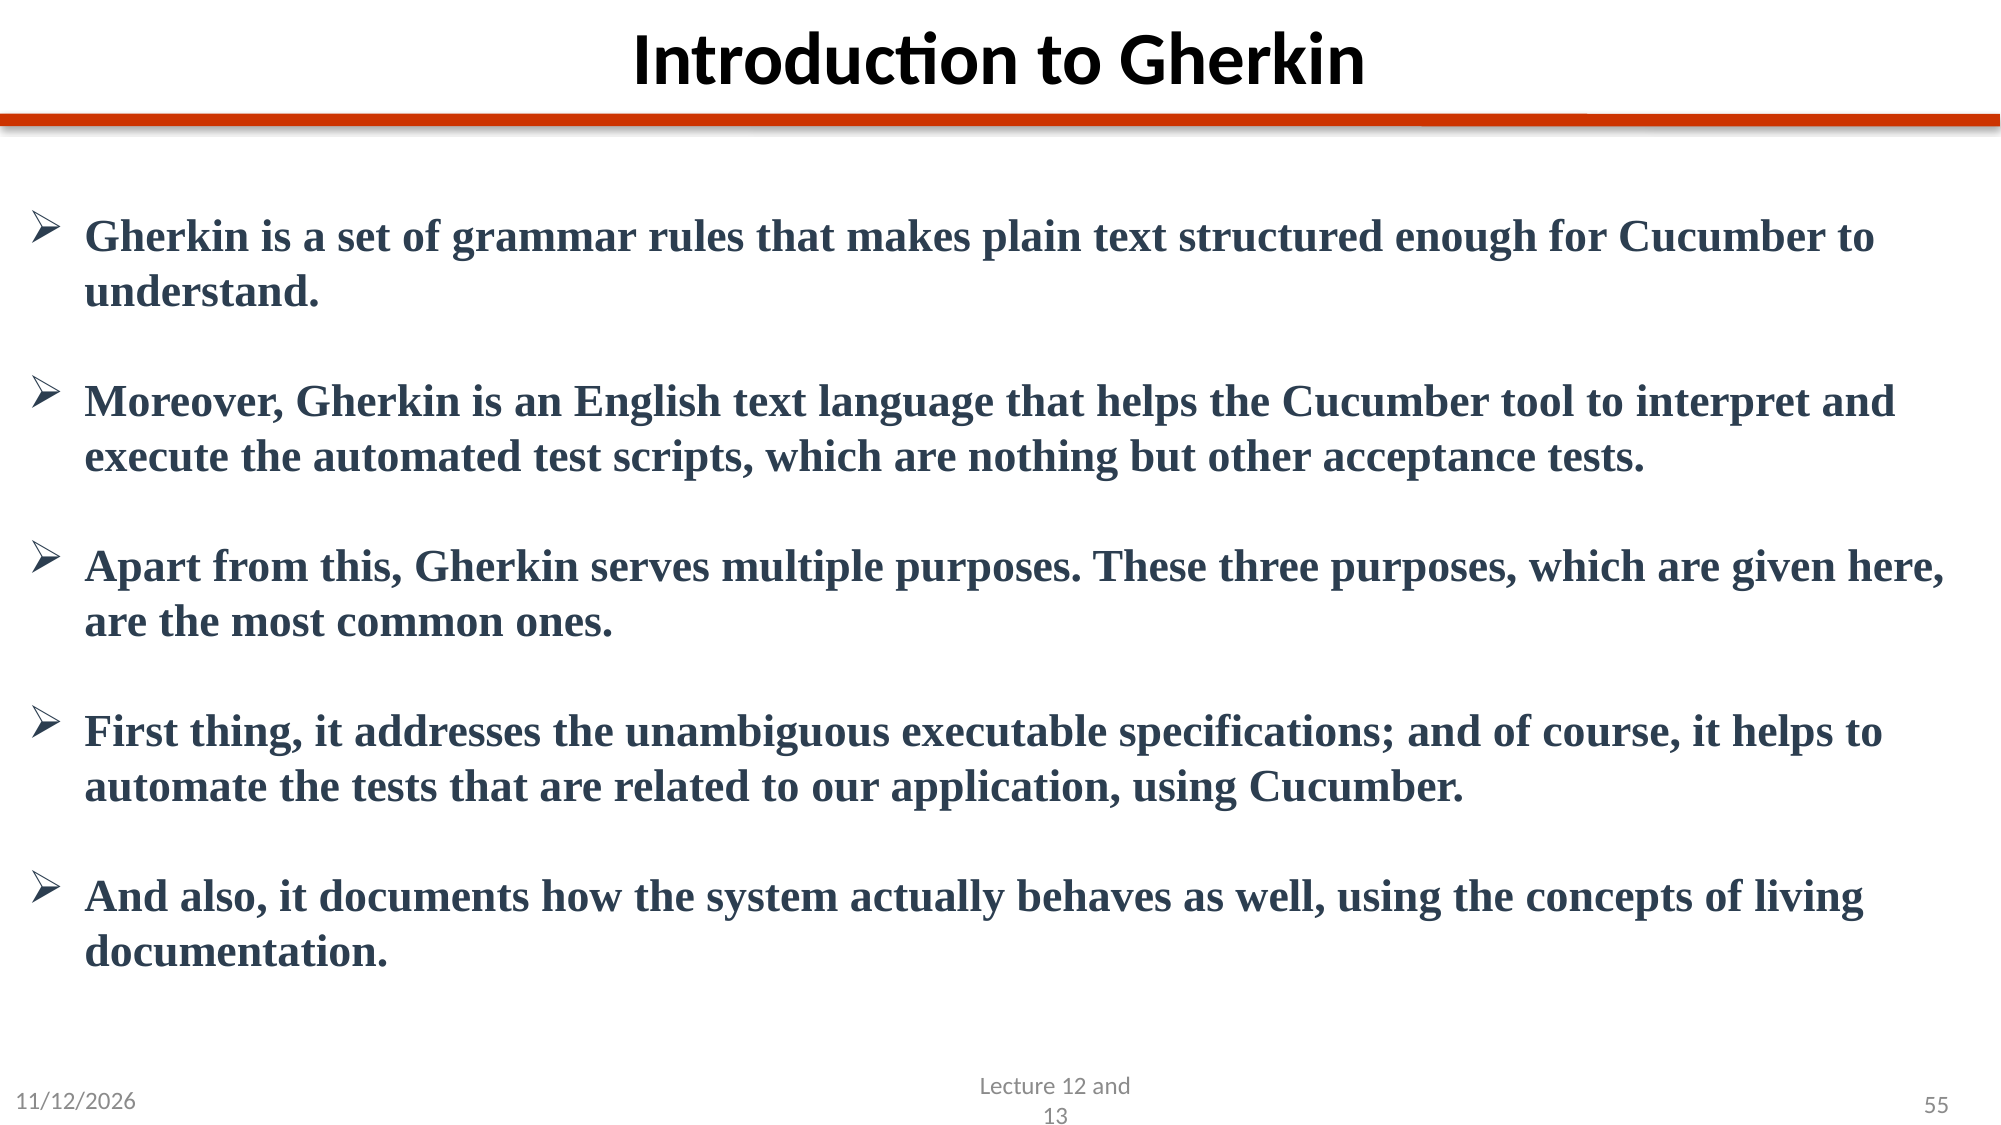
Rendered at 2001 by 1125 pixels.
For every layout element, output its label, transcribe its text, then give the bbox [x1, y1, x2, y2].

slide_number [0, 1078, 213, 1121]
text_box Gherkin is a set of grammar rules that makes plain text structured enough for Cucumber to understand. Moreover, Gherkin is an English text language that helps the Cucumber tool to interpret and execute the automated test scripts, which are nothing but other acceptance tests. Apart from this, Gherkin serves multiple purposes. These three purposes, which are given here, are the most common ones. First thing, it addresses the unambiguous executable specifications; and of course, it helps to automate the tests that are related to our application, using Cucumber. And also, it documents how the system actually behaves as well, using the concepts of living documentation. [13, 143, 1987, 1038]
title Introduction to Gherkin [0, 0, 2000, 111]
